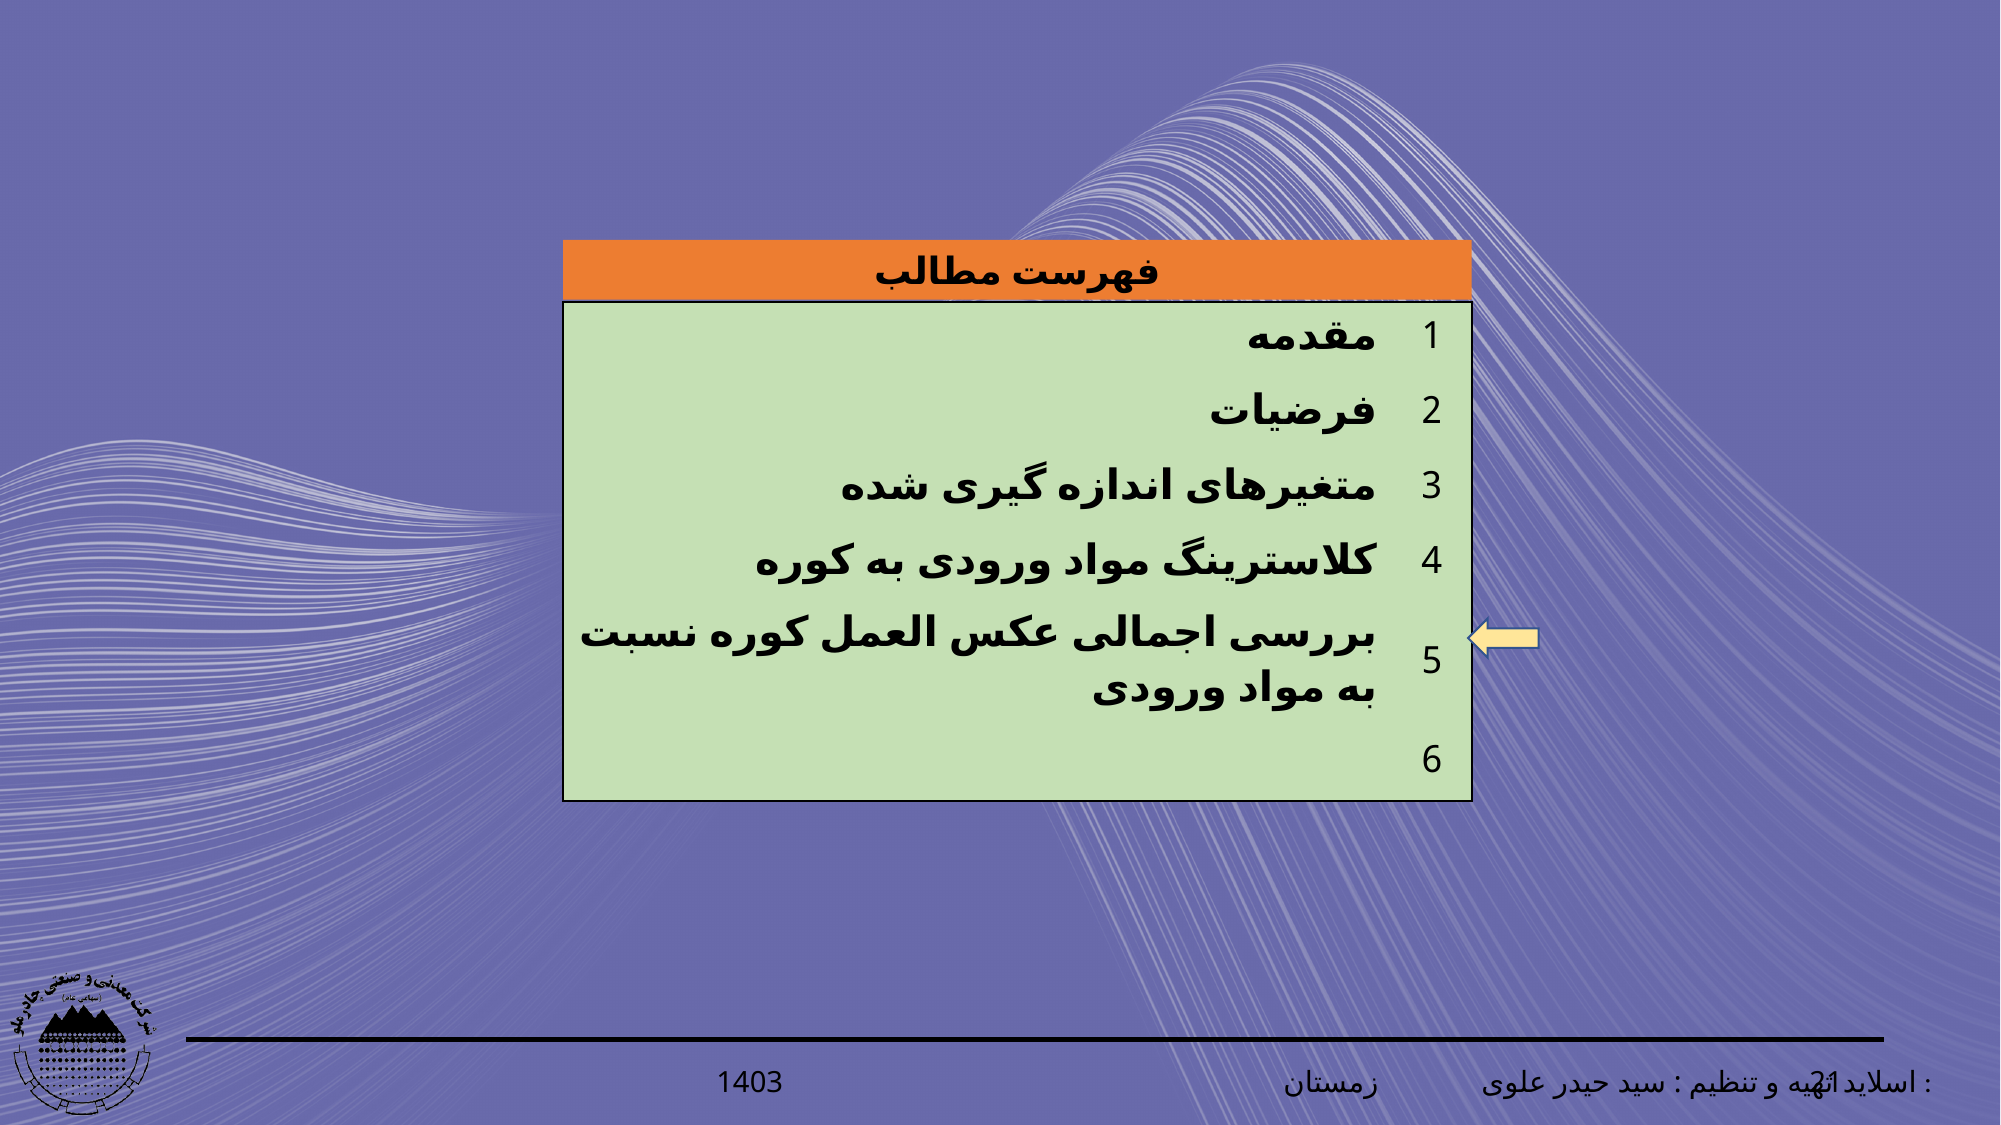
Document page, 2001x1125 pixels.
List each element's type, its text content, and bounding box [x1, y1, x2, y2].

footer تهیه و تنظیم : سید حیدر علوی زمستان 1403 [699, 1052, 1300, 1113]
slide_number 21اسلاید : [1503, 1052, 1954, 1113]
picture [0, 0, 2001, 1125]
text_box [1466, 615, 1540, 661]
